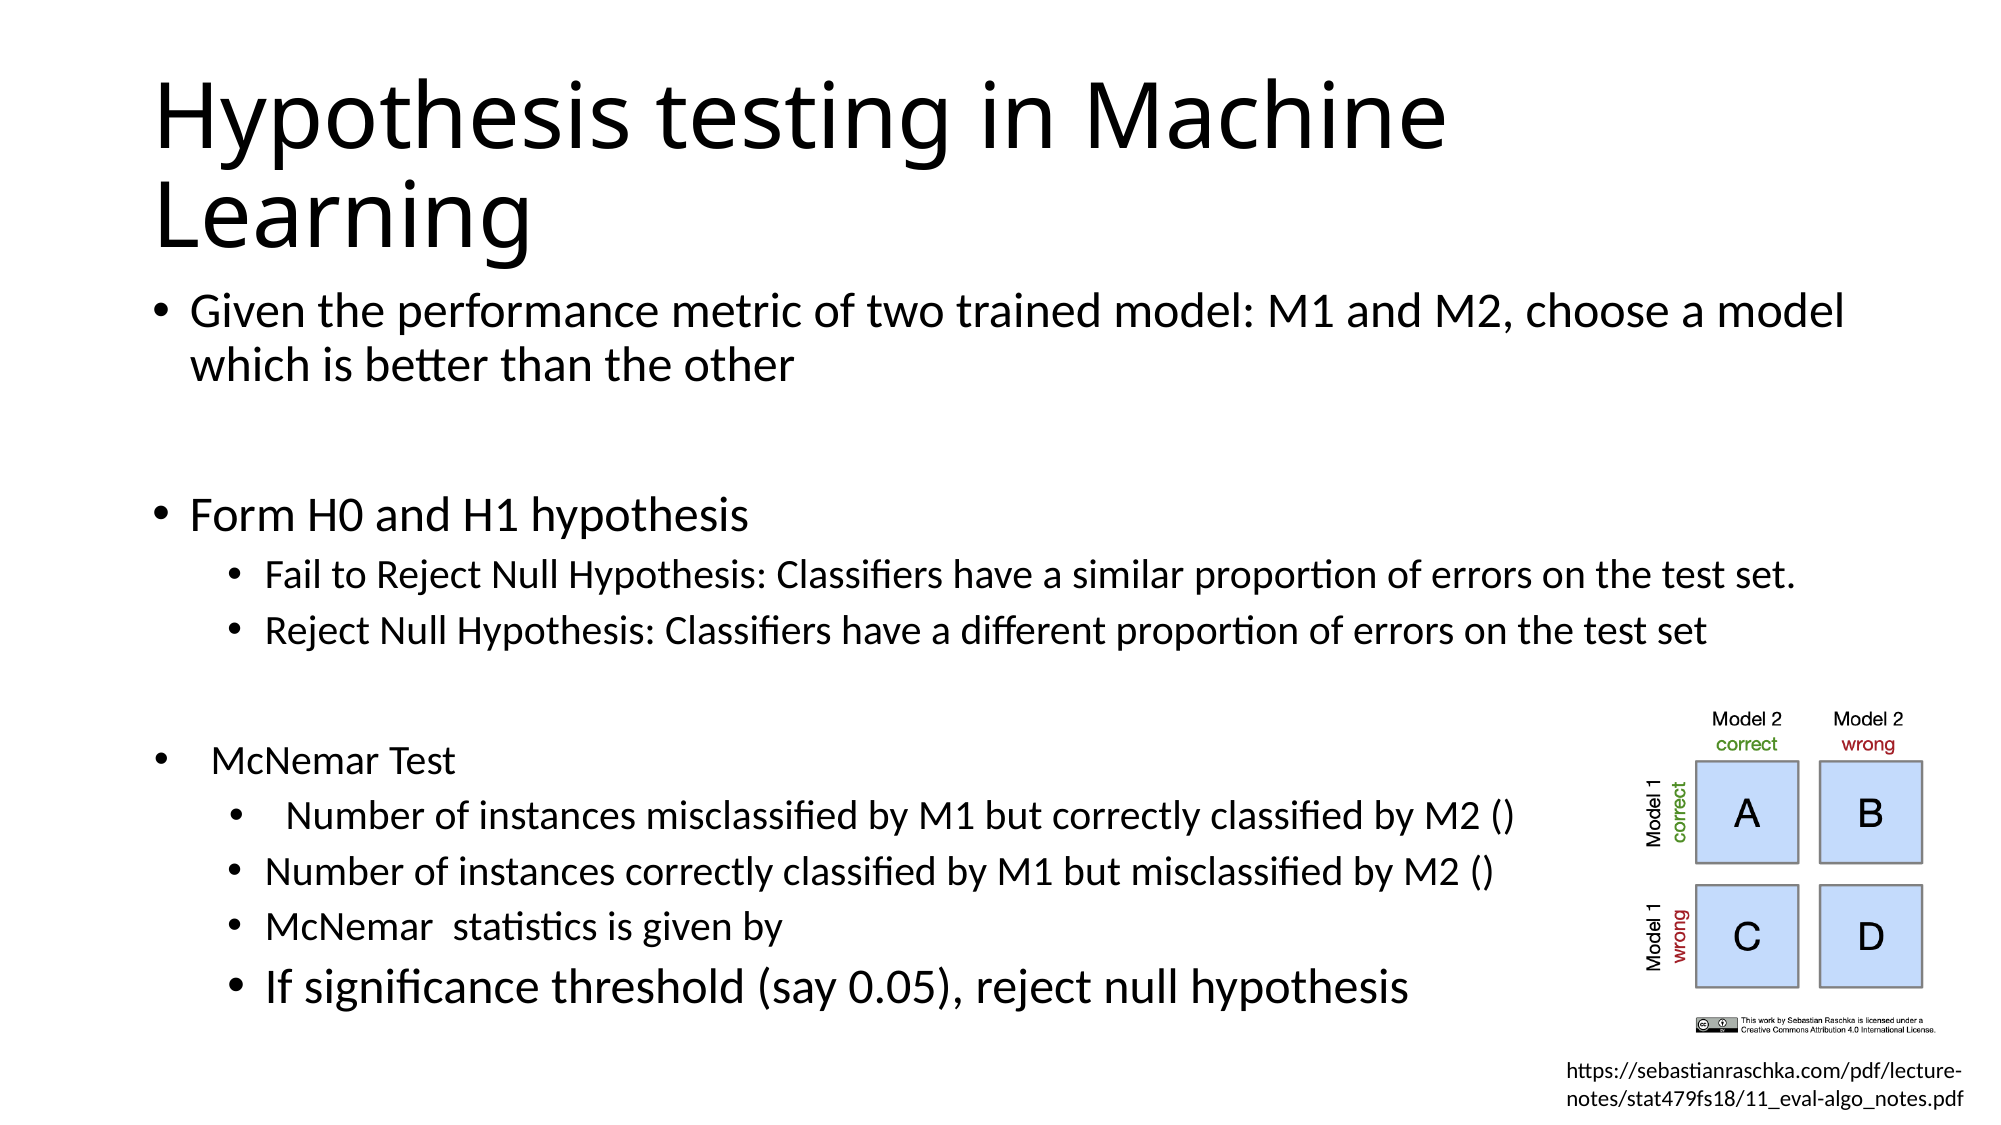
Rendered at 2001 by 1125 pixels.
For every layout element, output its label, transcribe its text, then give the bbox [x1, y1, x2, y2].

title Hypothesis testing in Machine Learning [137, 59, 1863, 278]
text_box https://sebastianraschka.com/pdf/lecture-notes/stat479fs18/11_eval-algo_notes.pdf [1551, 1048, 2000, 1119]
picture [1627, 703, 1941, 1038]
